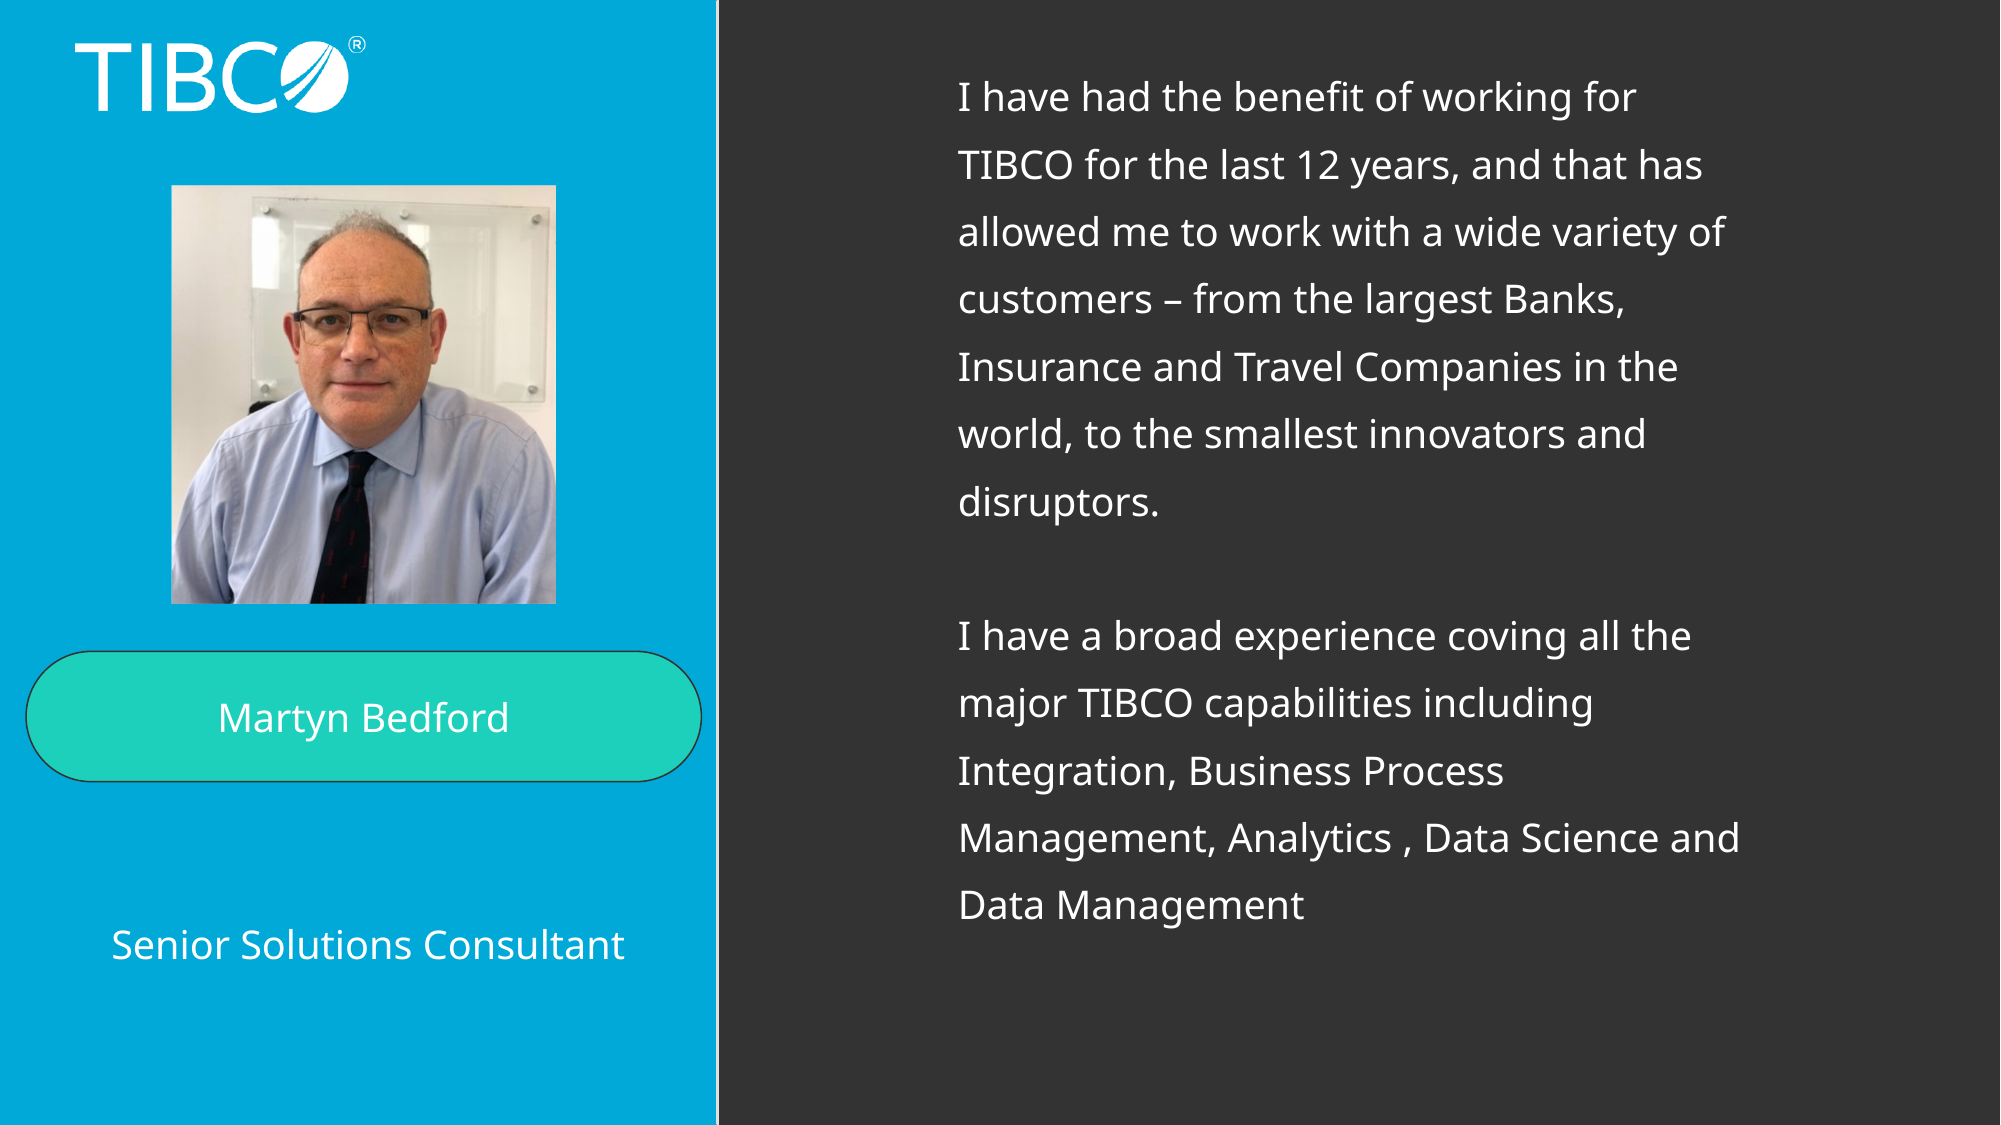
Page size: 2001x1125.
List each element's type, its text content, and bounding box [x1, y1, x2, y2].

picture [143, 44, 151, 110]
text_box I have had the benefit of working for TIBCO for the last 12 years, and that has allowed me to work with a wide variety of customers – from the largest Banks, Insurance and Travel Companies in the world, to the smallest innovators and disruptors. I have a broad experience coving all the major TIBCO capabilities including Integration, Business Process Management, Analytics , Data Science and Data Management [887, 32, 1832, 995]
text_box [719, 0, 2000, 1125]
text_box Martyn Bedford [26, 651, 702, 782]
picture [281, 42, 348, 112]
text_box Senior Solutions Consultant [51, 877, 686, 995]
picture [172, 186, 555, 603]
picture [76, 44, 131, 110]
picture [223, 42, 276, 112]
picture [168, 44, 214, 111]
